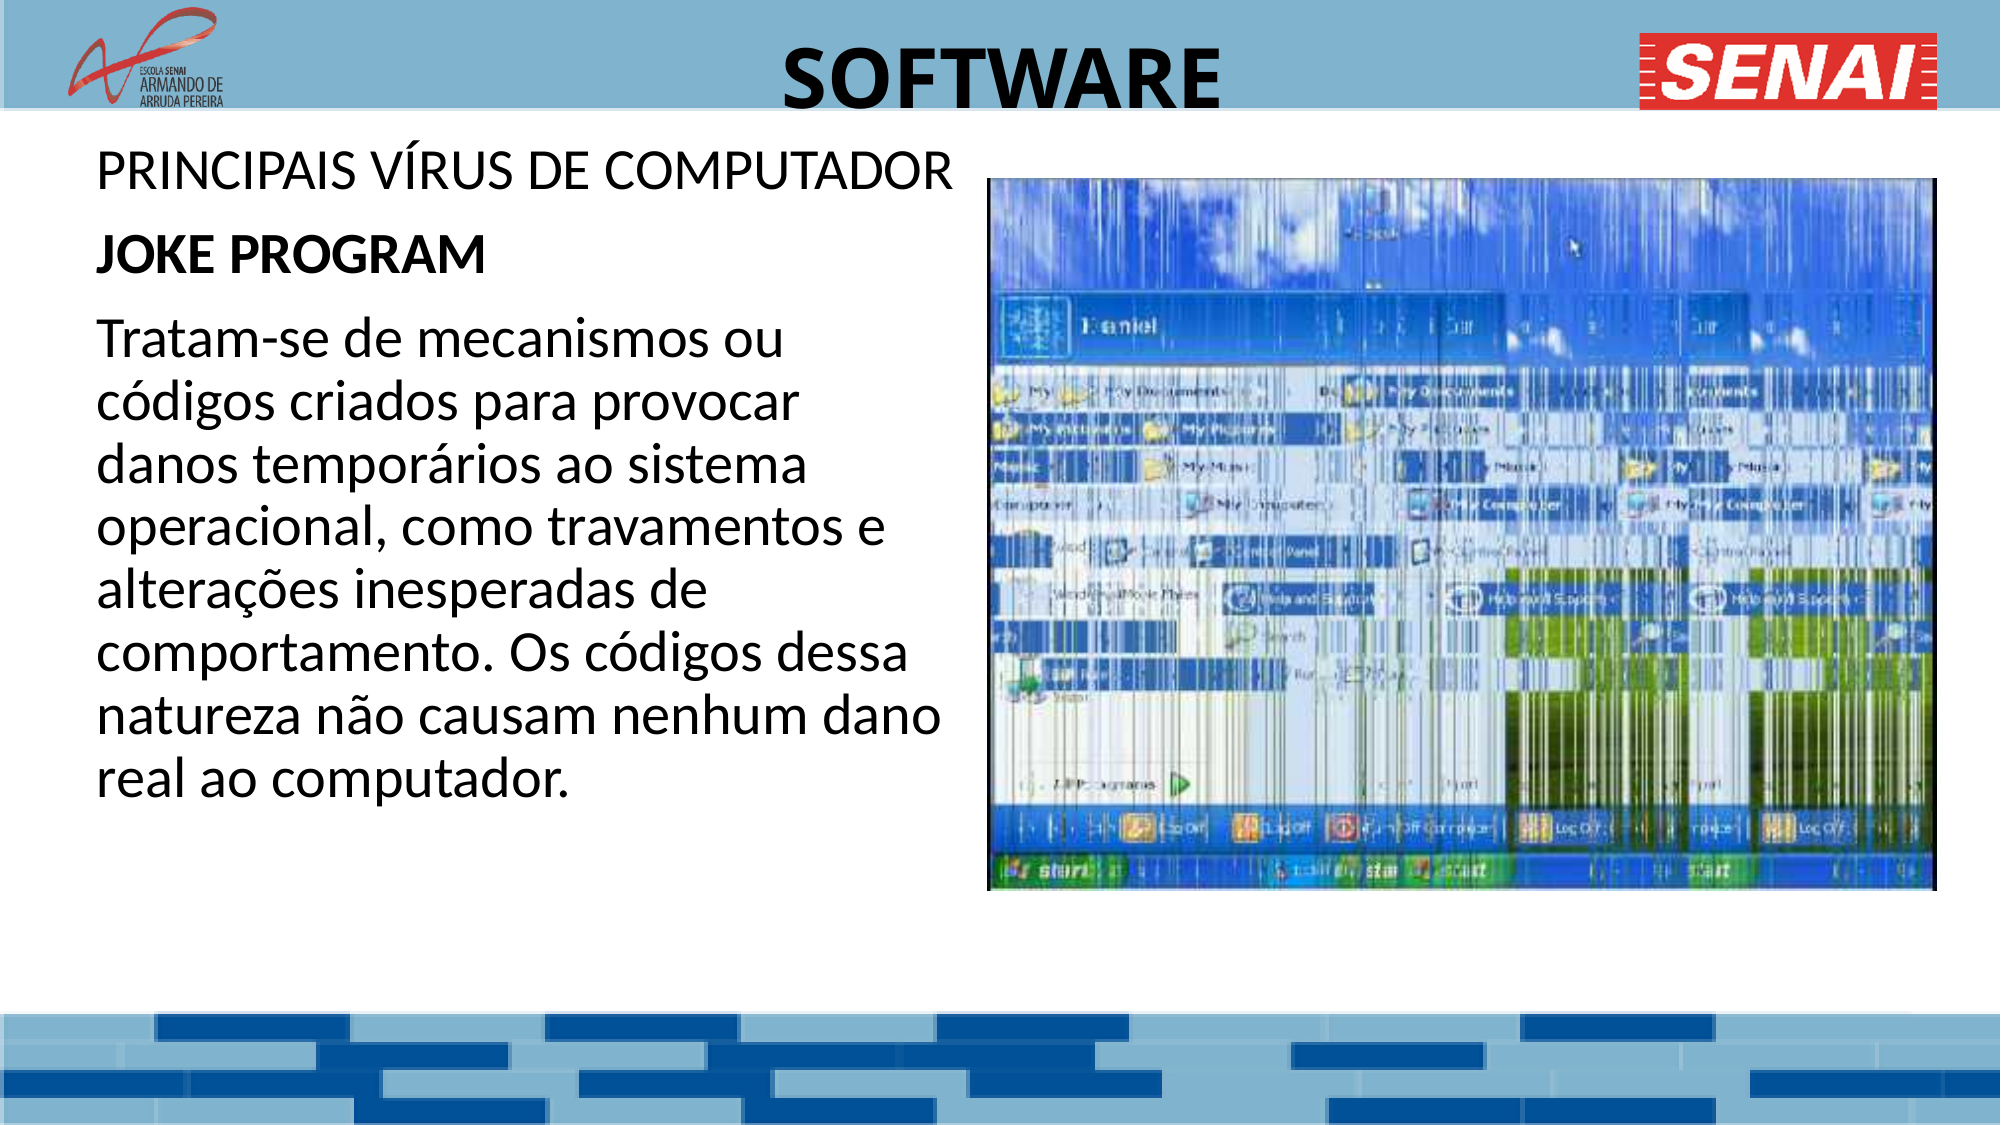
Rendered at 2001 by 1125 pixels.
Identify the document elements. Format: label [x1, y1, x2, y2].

picture [68, 7, 223, 107]
text_box [0, 0, 2000, 1125]
picture [1639, 33, 1937, 110]
picture [987, 178, 1937, 891]
